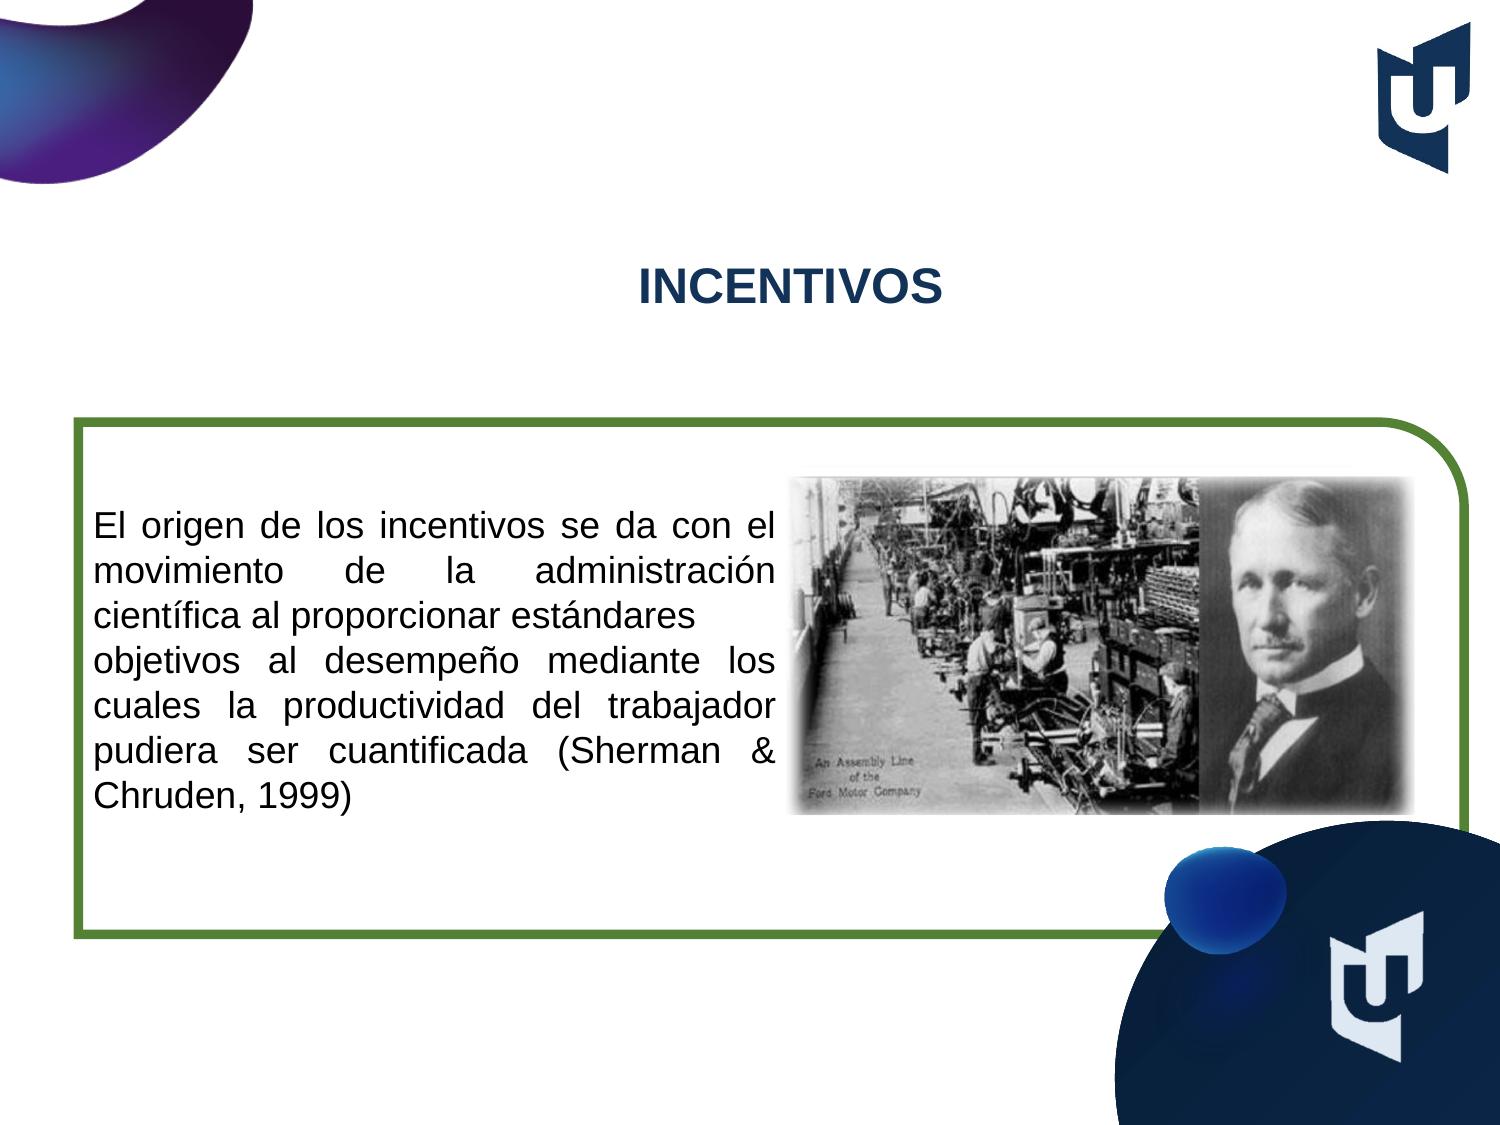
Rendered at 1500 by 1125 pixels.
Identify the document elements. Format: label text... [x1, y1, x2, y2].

picture [0, 0, 547, 702]
text_box [1114, 822, 1500, 1125]
text_box INCENTIVOS [403, 245, 1294, 321]
picture [1367, 16, 1481, 178]
text_box [77, 421, 1466, 936]
picture [782, 463, 1434, 1100]
